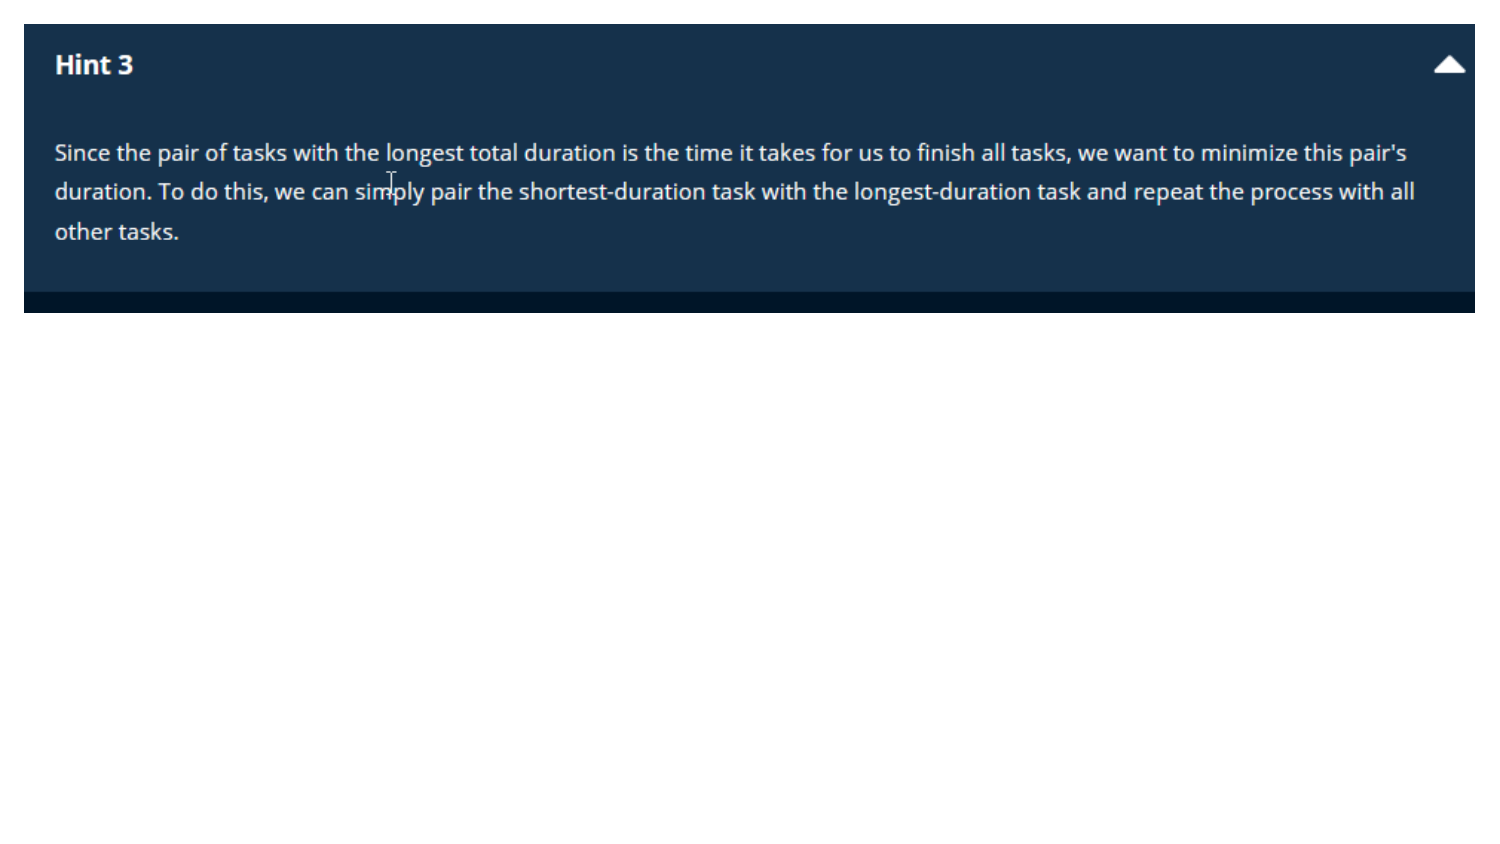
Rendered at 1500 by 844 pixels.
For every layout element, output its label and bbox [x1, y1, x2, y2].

picture [24, 24, 1476, 314]
